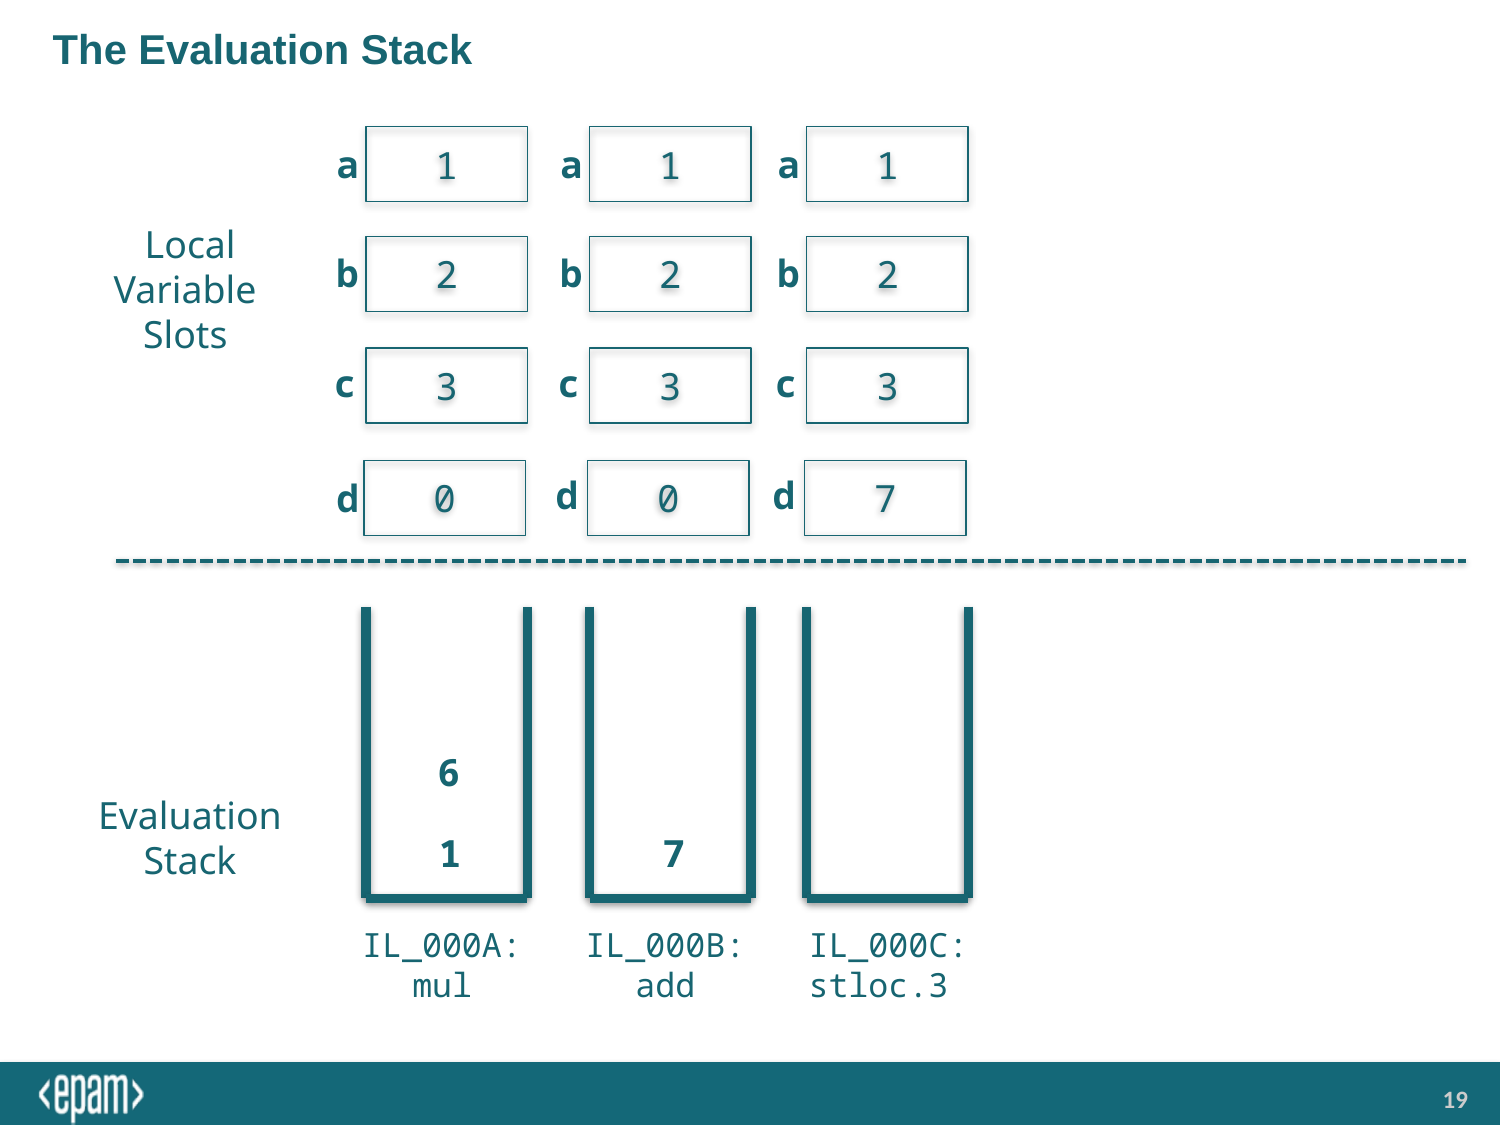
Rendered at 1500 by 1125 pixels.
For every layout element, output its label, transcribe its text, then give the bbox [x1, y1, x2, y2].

title The Evaluation Stack [0, 0, 1500, 95]
picture [38, 1074, 144, 1125]
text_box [33, 126, 1467, 1014]
